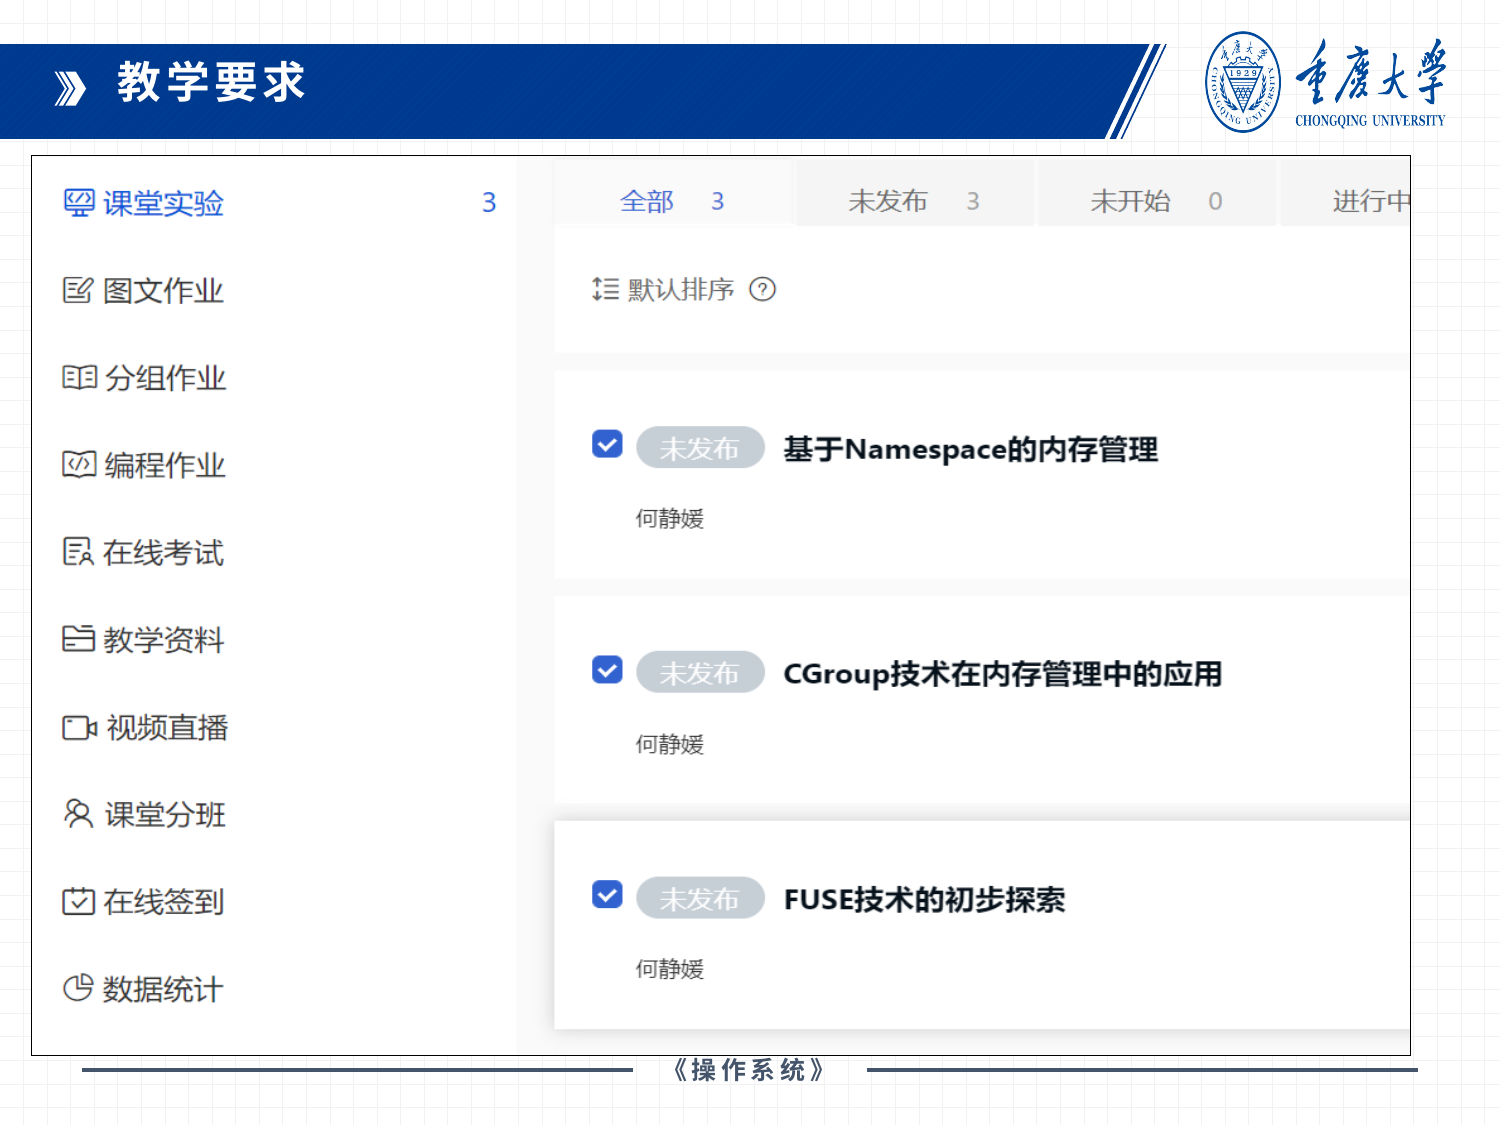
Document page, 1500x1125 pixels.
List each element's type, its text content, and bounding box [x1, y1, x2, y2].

picture [31, 155, 1411, 1056]
list 教学要求 [102, 53, 1038, 138]
picture [1205, 31, 1446, 133]
